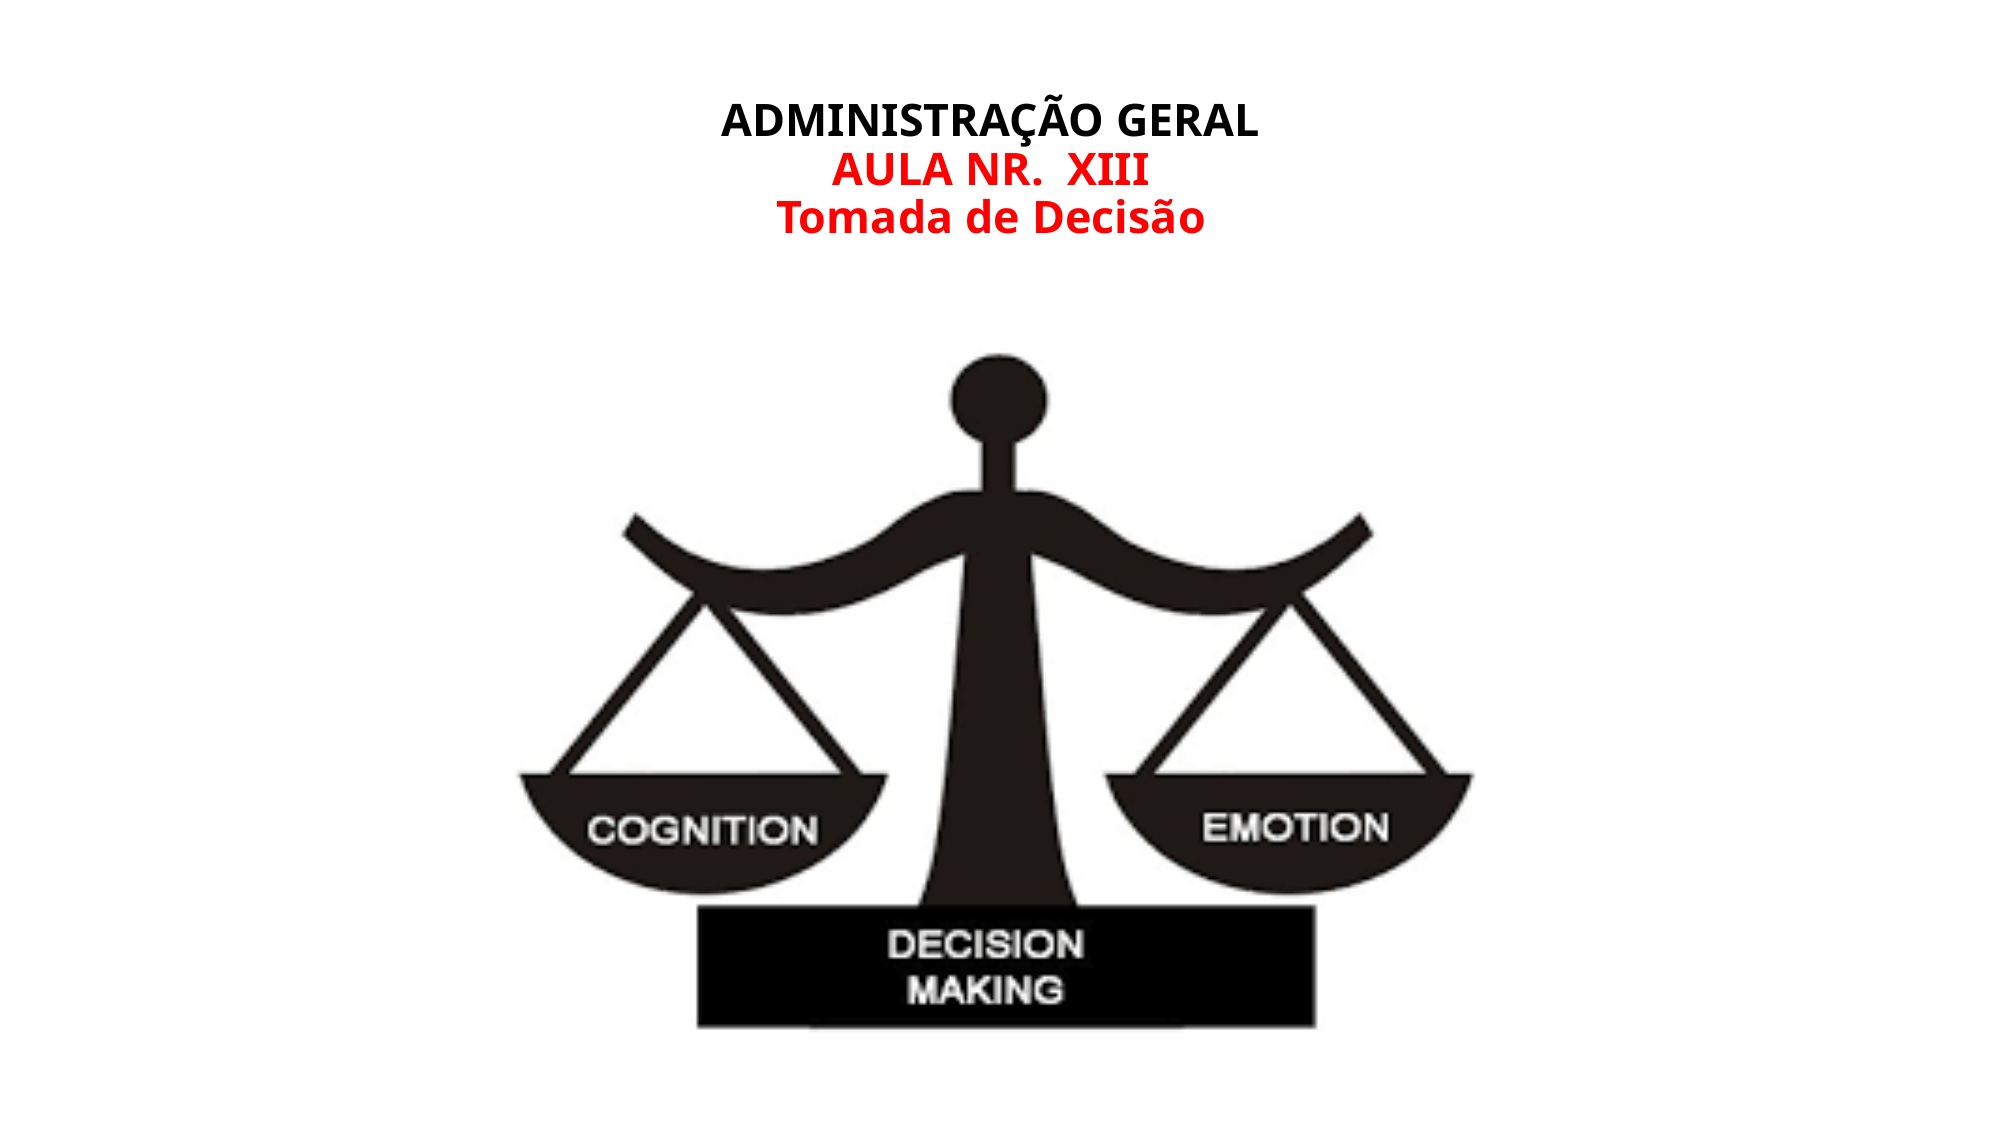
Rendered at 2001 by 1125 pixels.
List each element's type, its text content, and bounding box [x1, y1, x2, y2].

title ADMINISTRAÇÃO GERAL AULA NR. XIII Tomada de Decisão [23, 88, 1960, 307]
picture [511, 347, 1483, 1037]
